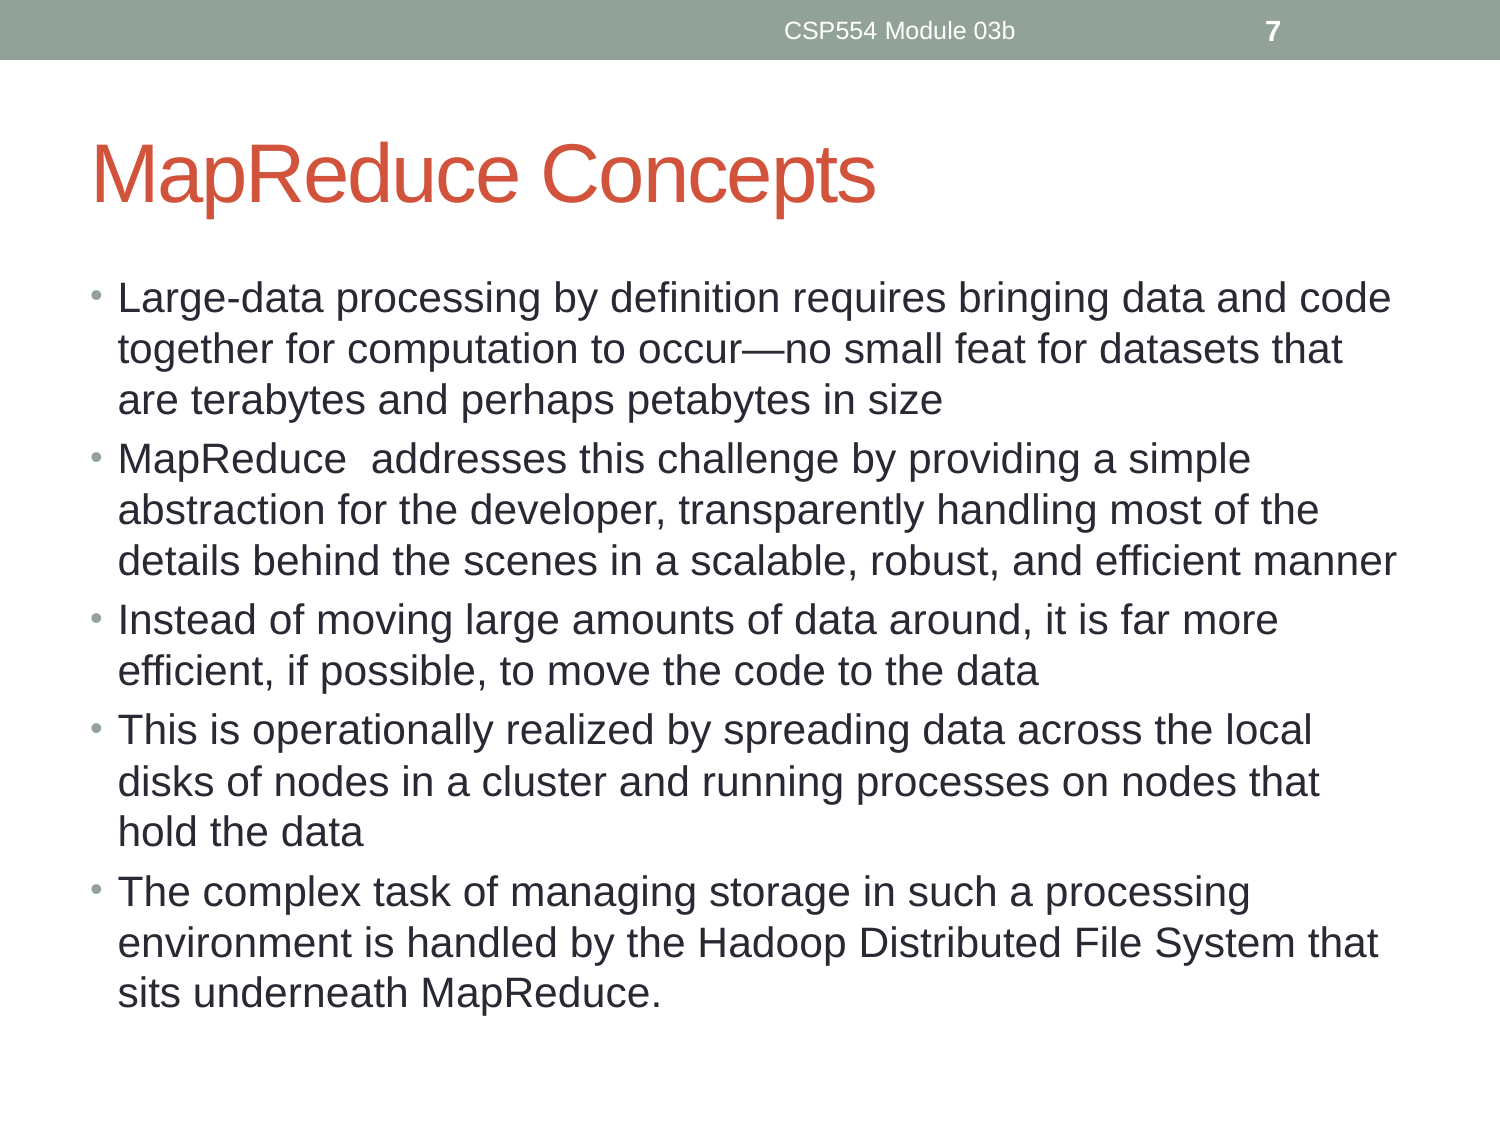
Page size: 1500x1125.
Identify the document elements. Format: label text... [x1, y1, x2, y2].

slide_number 7 [1250, 3, 1425, 57]
list Large-data processing by definition requires bringing data and code together for computation to occur—no small feat for datasets that are terabytes and perhaps petabytes in size MapReduce addresses this challenge by providing a simple abstraction for the developer, transparently handling most of the details behind the scenes in a scalable, robust, and efficient manner Instead of moving large amounts of data around, it is far more efficient, if possible, to move the code to the data This is operationally realized by spreading data across the local disks of nodes in a cluster and running processes on nodes that hold the data The complex task of managing storage in such a processing environment is handled by the Hadoop Distributed File System that sits underneath MapReduce. [75, 262, 1425, 1063]
footer CSP554 Module 03b [562, 3, 1238, 57]
title MapReduce Concepts [75, 87, 1425, 250]
